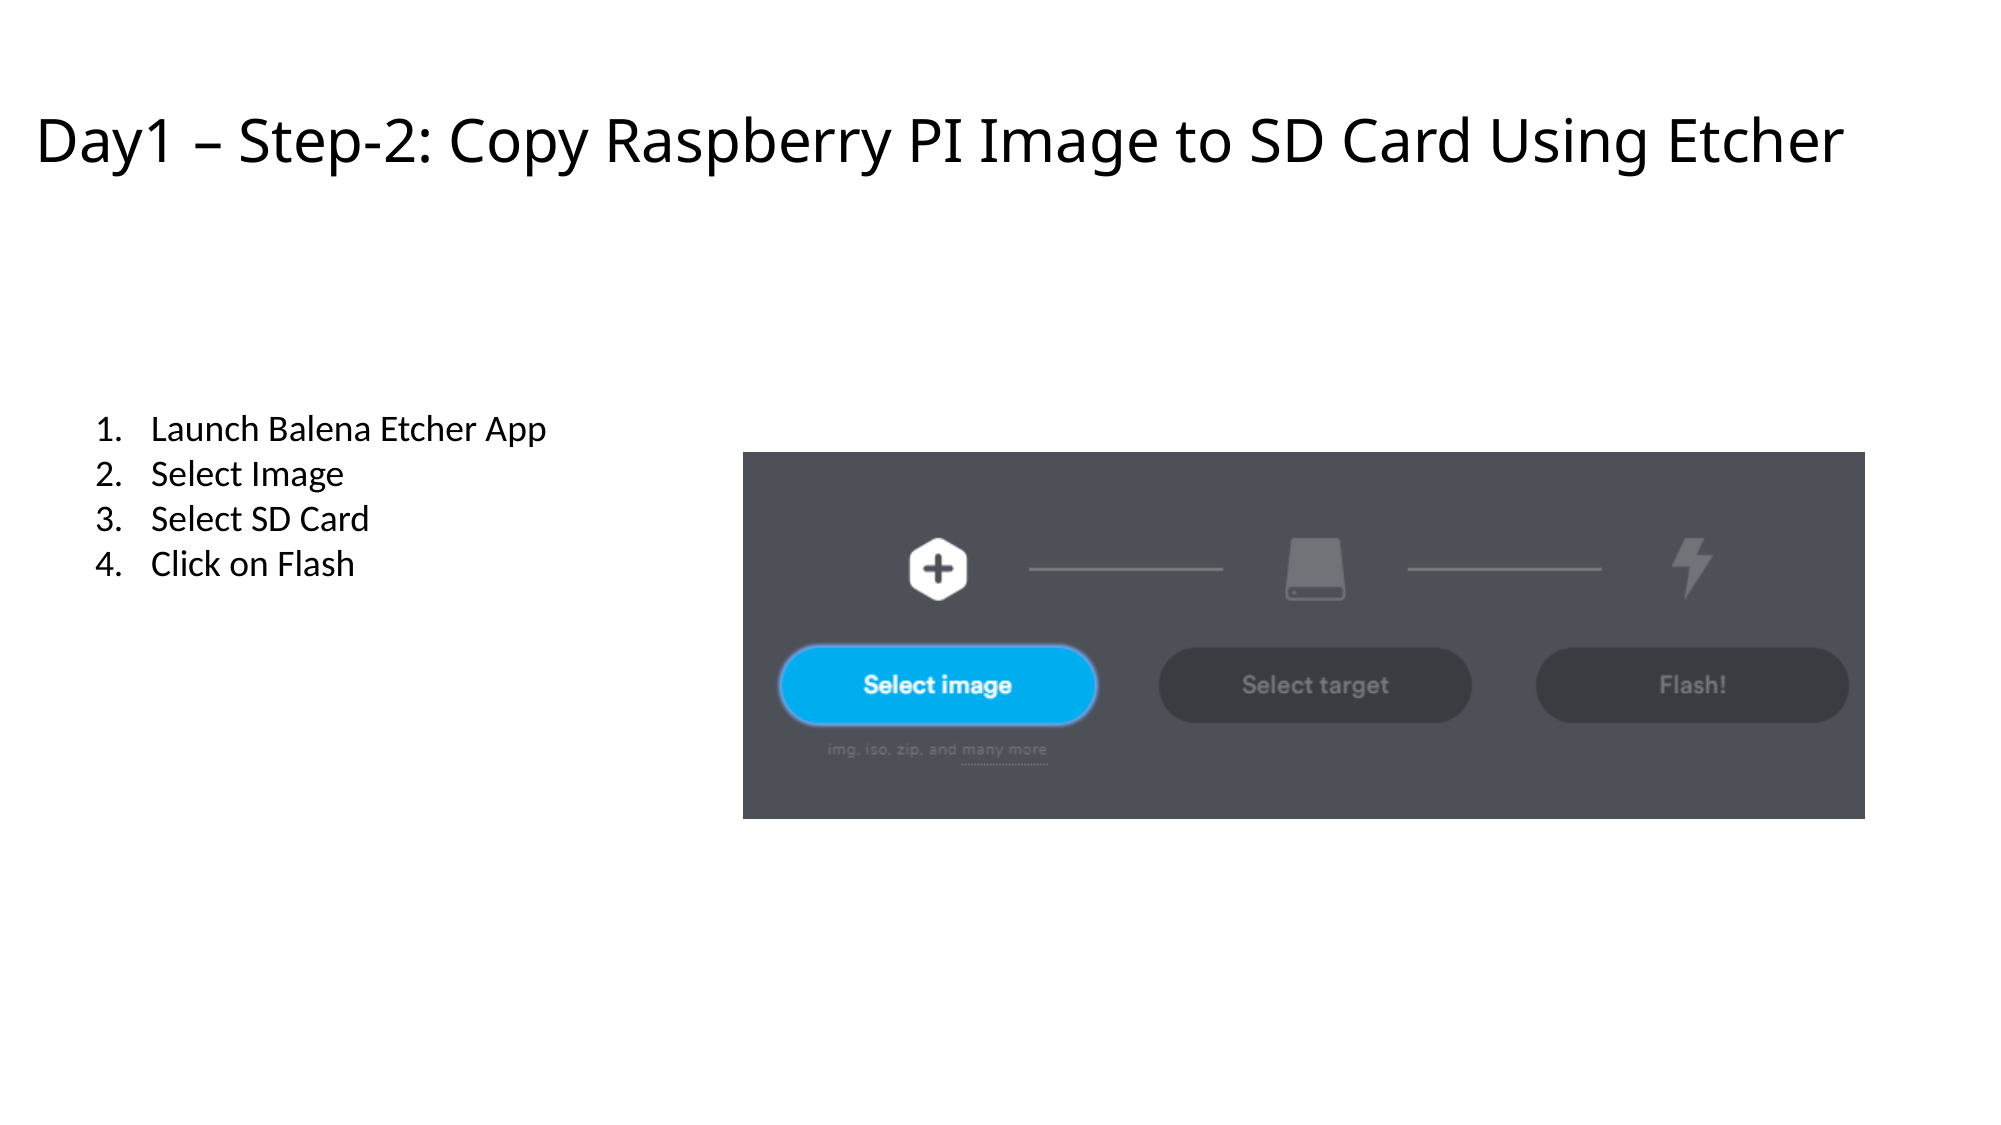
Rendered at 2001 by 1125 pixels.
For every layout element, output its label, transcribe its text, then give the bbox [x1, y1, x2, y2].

picture [743, 452, 1865, 819]
title Day1 – Step-2: Copy Raspberry PI Image to SD Card Using Etcher [20, 87, 1980, 184]
text_box Launch Balena Etcher App Select Image Select SD Card Click on Flash [80, 396, 563, 592]
